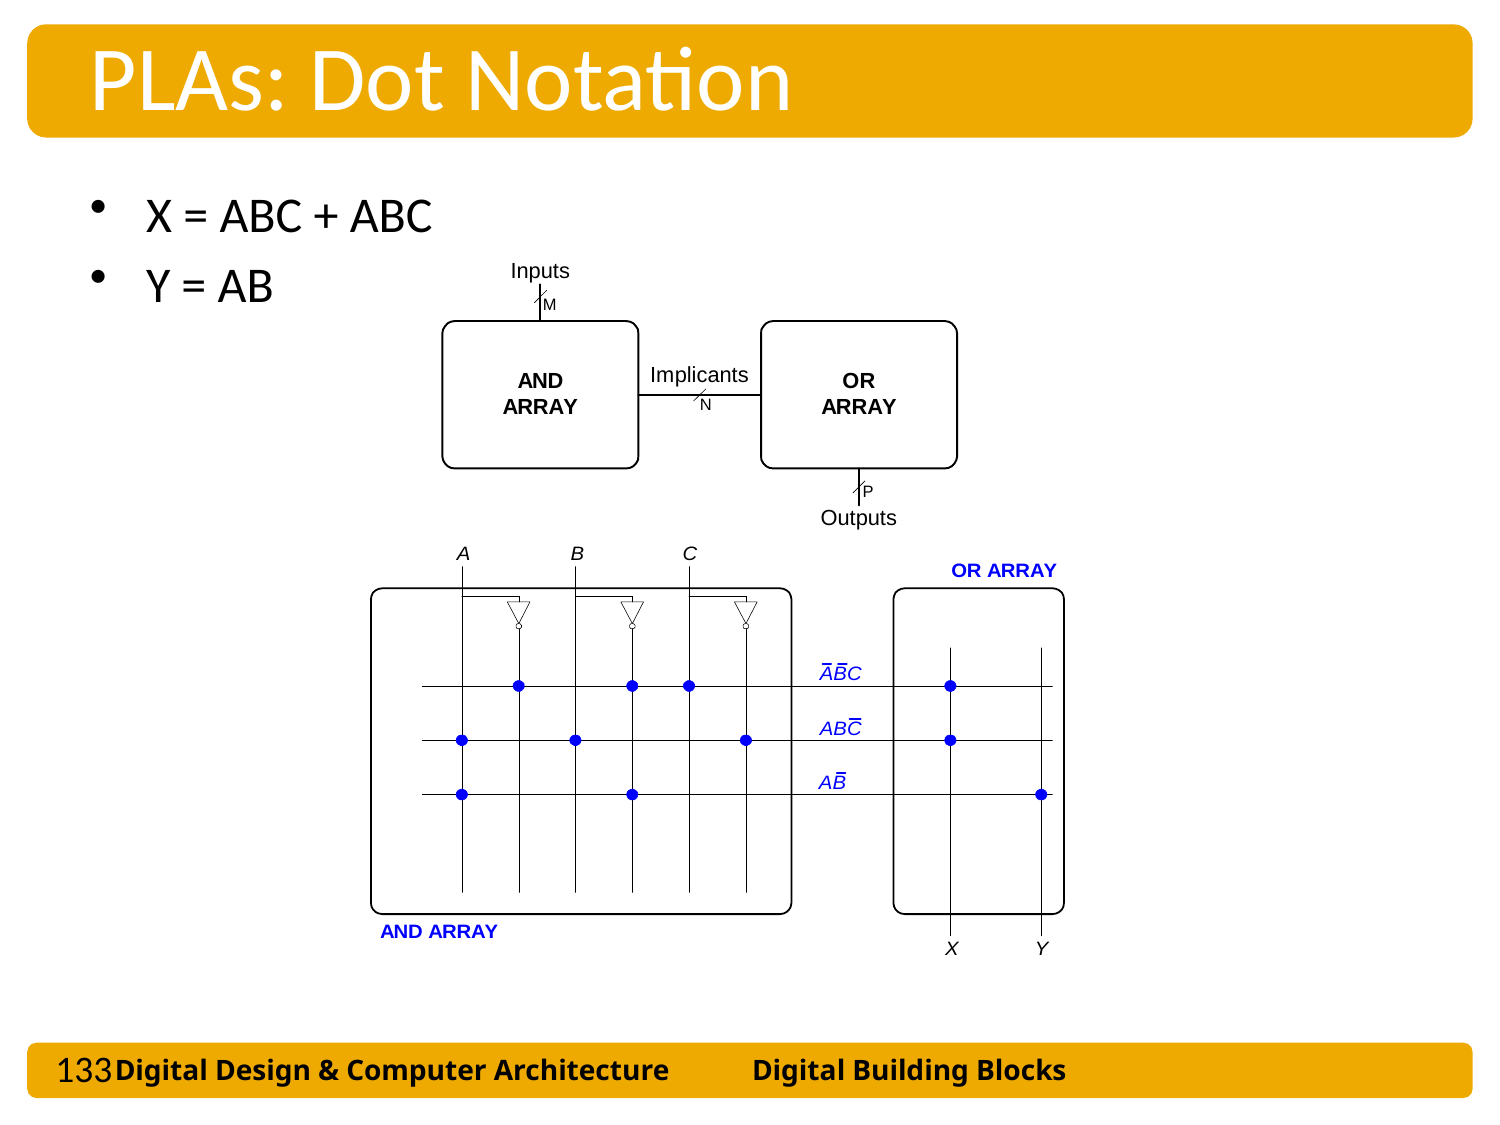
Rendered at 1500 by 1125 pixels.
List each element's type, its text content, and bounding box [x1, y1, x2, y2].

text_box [437, 249, 963, 537]
slide_number 133 [40, 1037, 164, 1096]
text_box X = ABC + ABC Y = AB [75, 174, 1400, 1025]
text_box PLAs: Dot Notation [75, 11, 1463, 136]
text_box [360, 536, 1076, 968]
